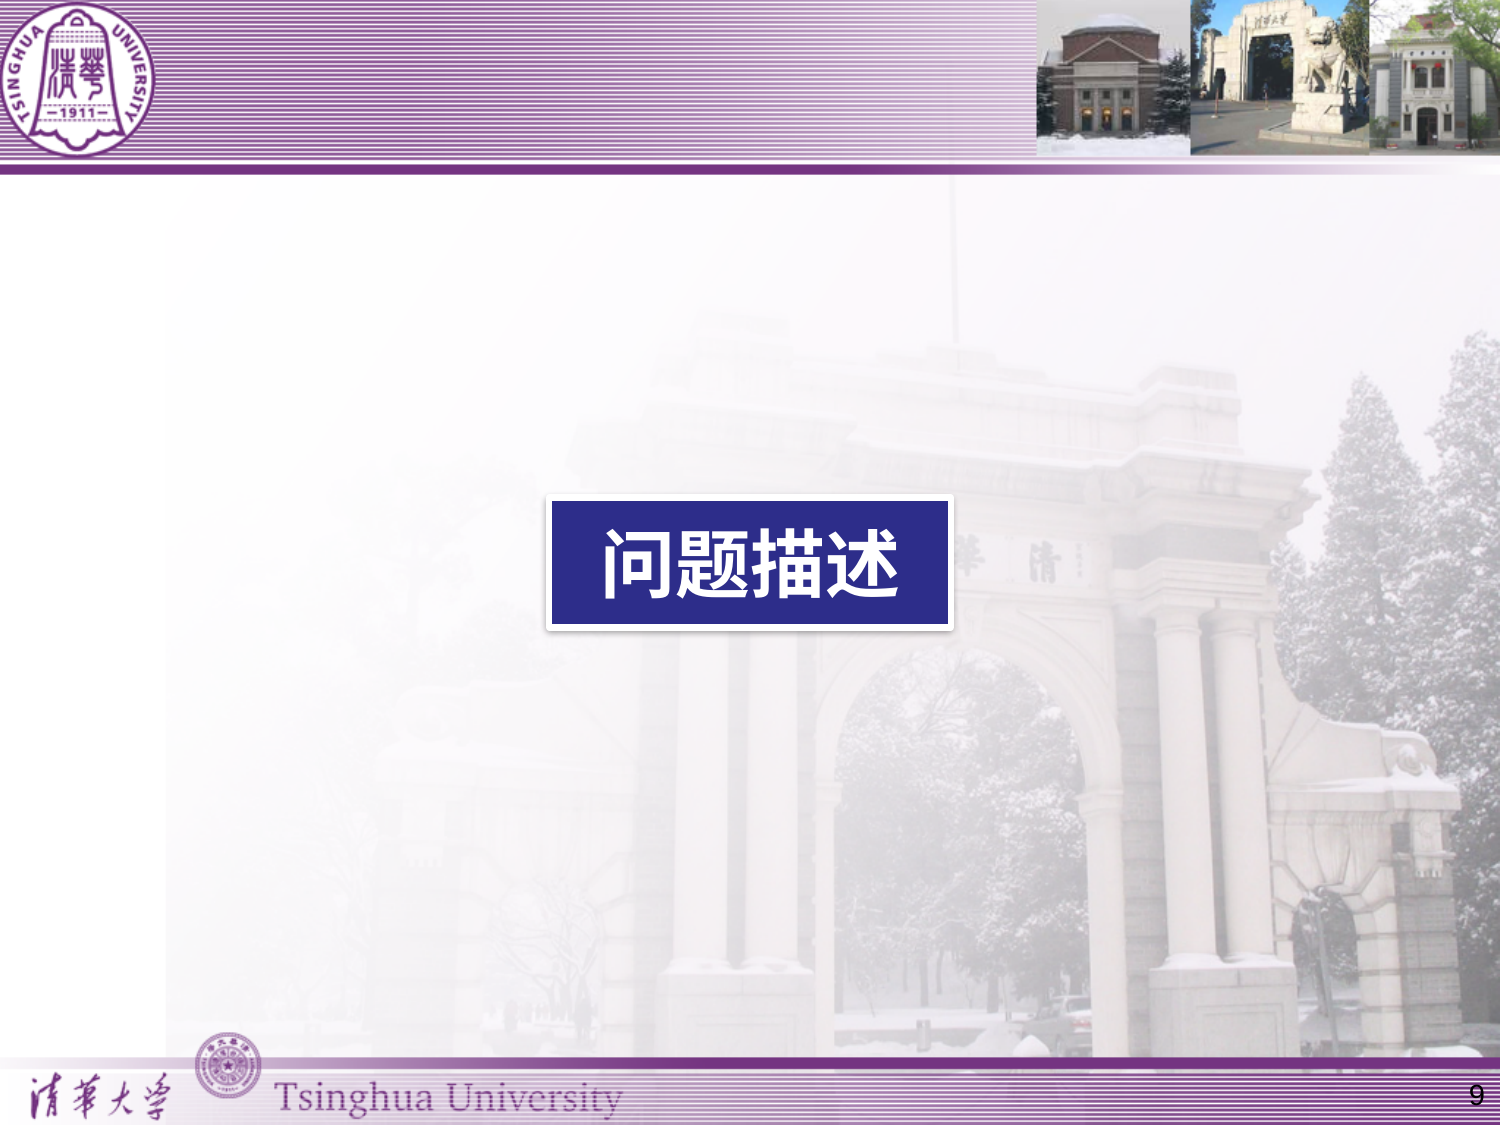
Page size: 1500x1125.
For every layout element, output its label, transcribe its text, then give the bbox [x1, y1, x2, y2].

picture [0, 0, 1500, 1125]
slide_number 9 [1257, 1068, 1500, 1125]
title 问题描述 [546, 494, 954, 631]
